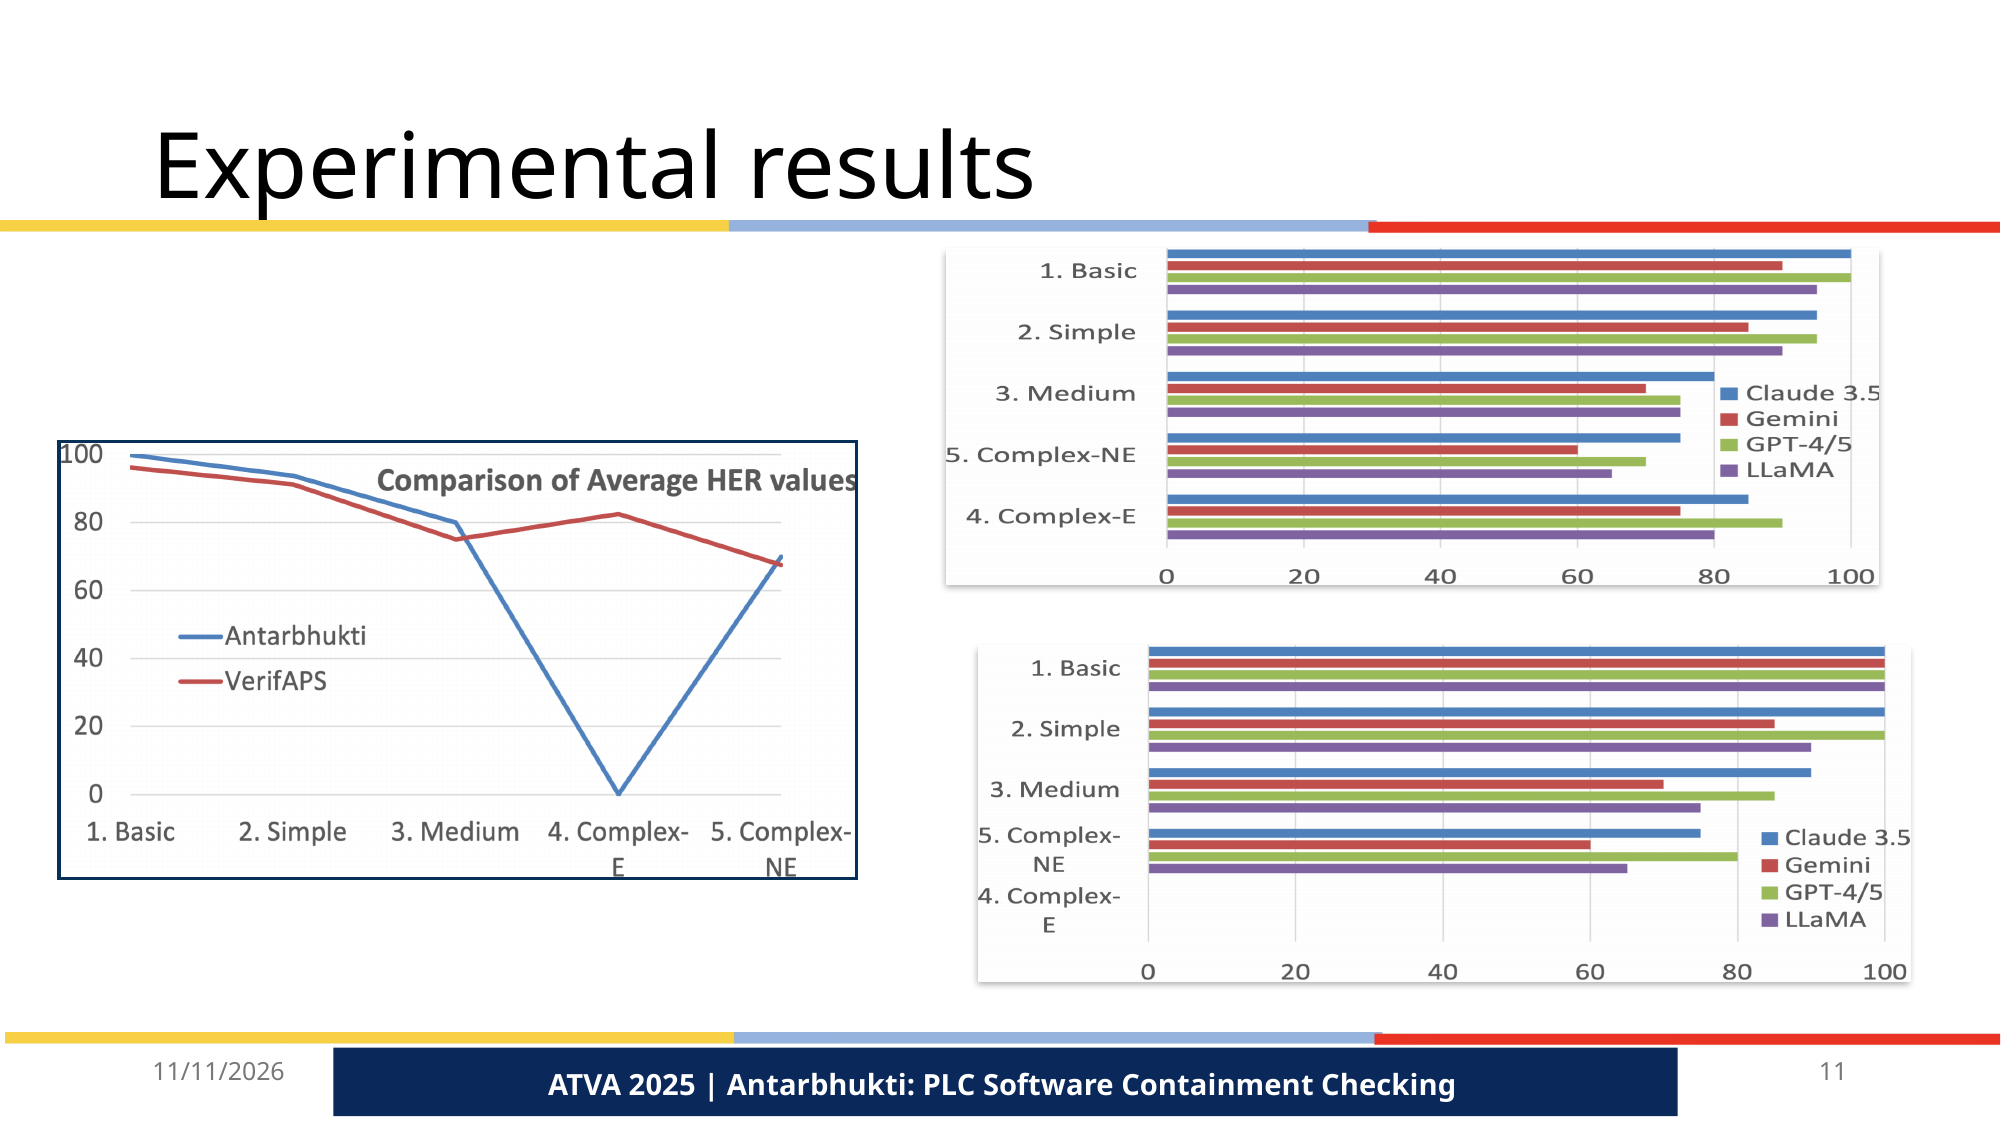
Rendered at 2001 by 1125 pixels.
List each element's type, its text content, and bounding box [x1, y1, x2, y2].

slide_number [137, 1042, 588, 1103]
picture [0, 220, 137, 234]
picture [945, 247, 1880, 585]
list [59, 442, 856, 878]
title Experimental results [137, 59, 1863, 278]
picture [977, 644, 1912, 983]
picture [5, 1032, 2001, 1046]
picture [1863, 220, 2000, 234]
slide_number 11 [1412, 1042, 1863, 1103]
